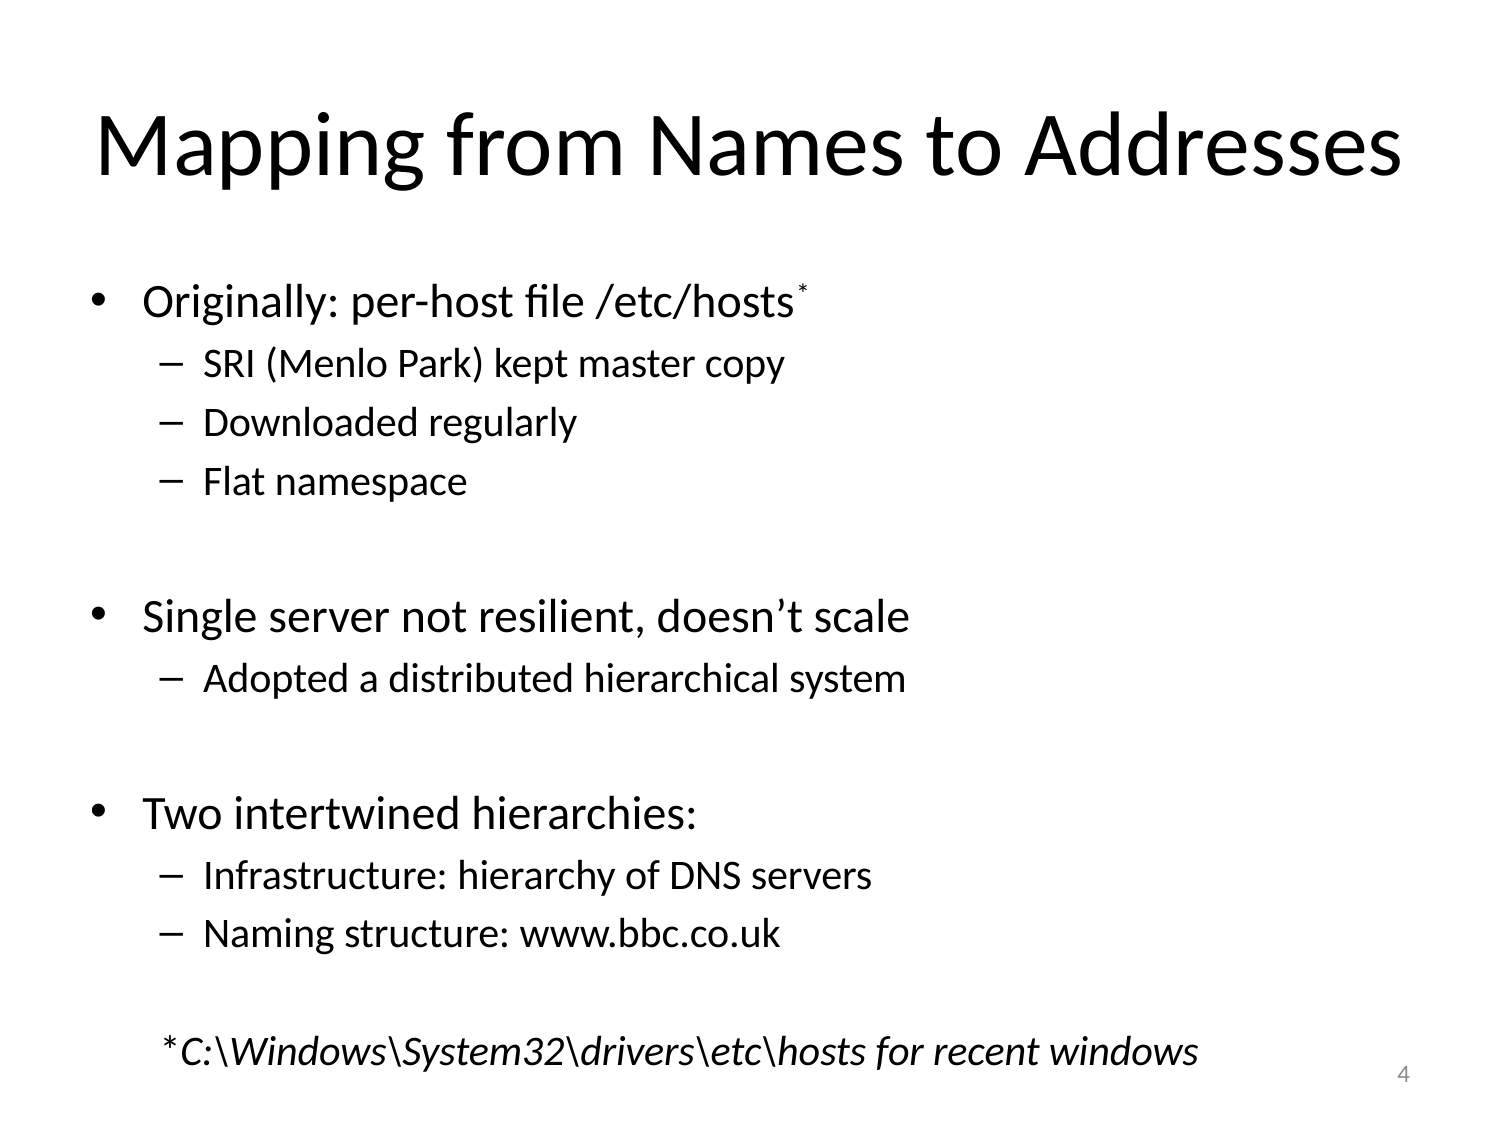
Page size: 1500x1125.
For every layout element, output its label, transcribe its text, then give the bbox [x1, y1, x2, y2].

list Originally: per-host file /etc/hosts* SRI (Menlo Park) kept master copy Downloaded regularly Flat namespace Single server not resilient, doesn’t scale Adopted a distributed hierarchical system Two intertwined hierarchies: Infrastructure: hierarchy of DNS servers Naming structure: www.bbc.co.uk *C:\Windows\System32\drivers\etc\hosts for recent windows [75, 262, 1425, 1091]
title Mapping from Names to Addresses [75, 45, 1425, 233]
slide_number 4 [1074, 1042, 1425, 1103]
